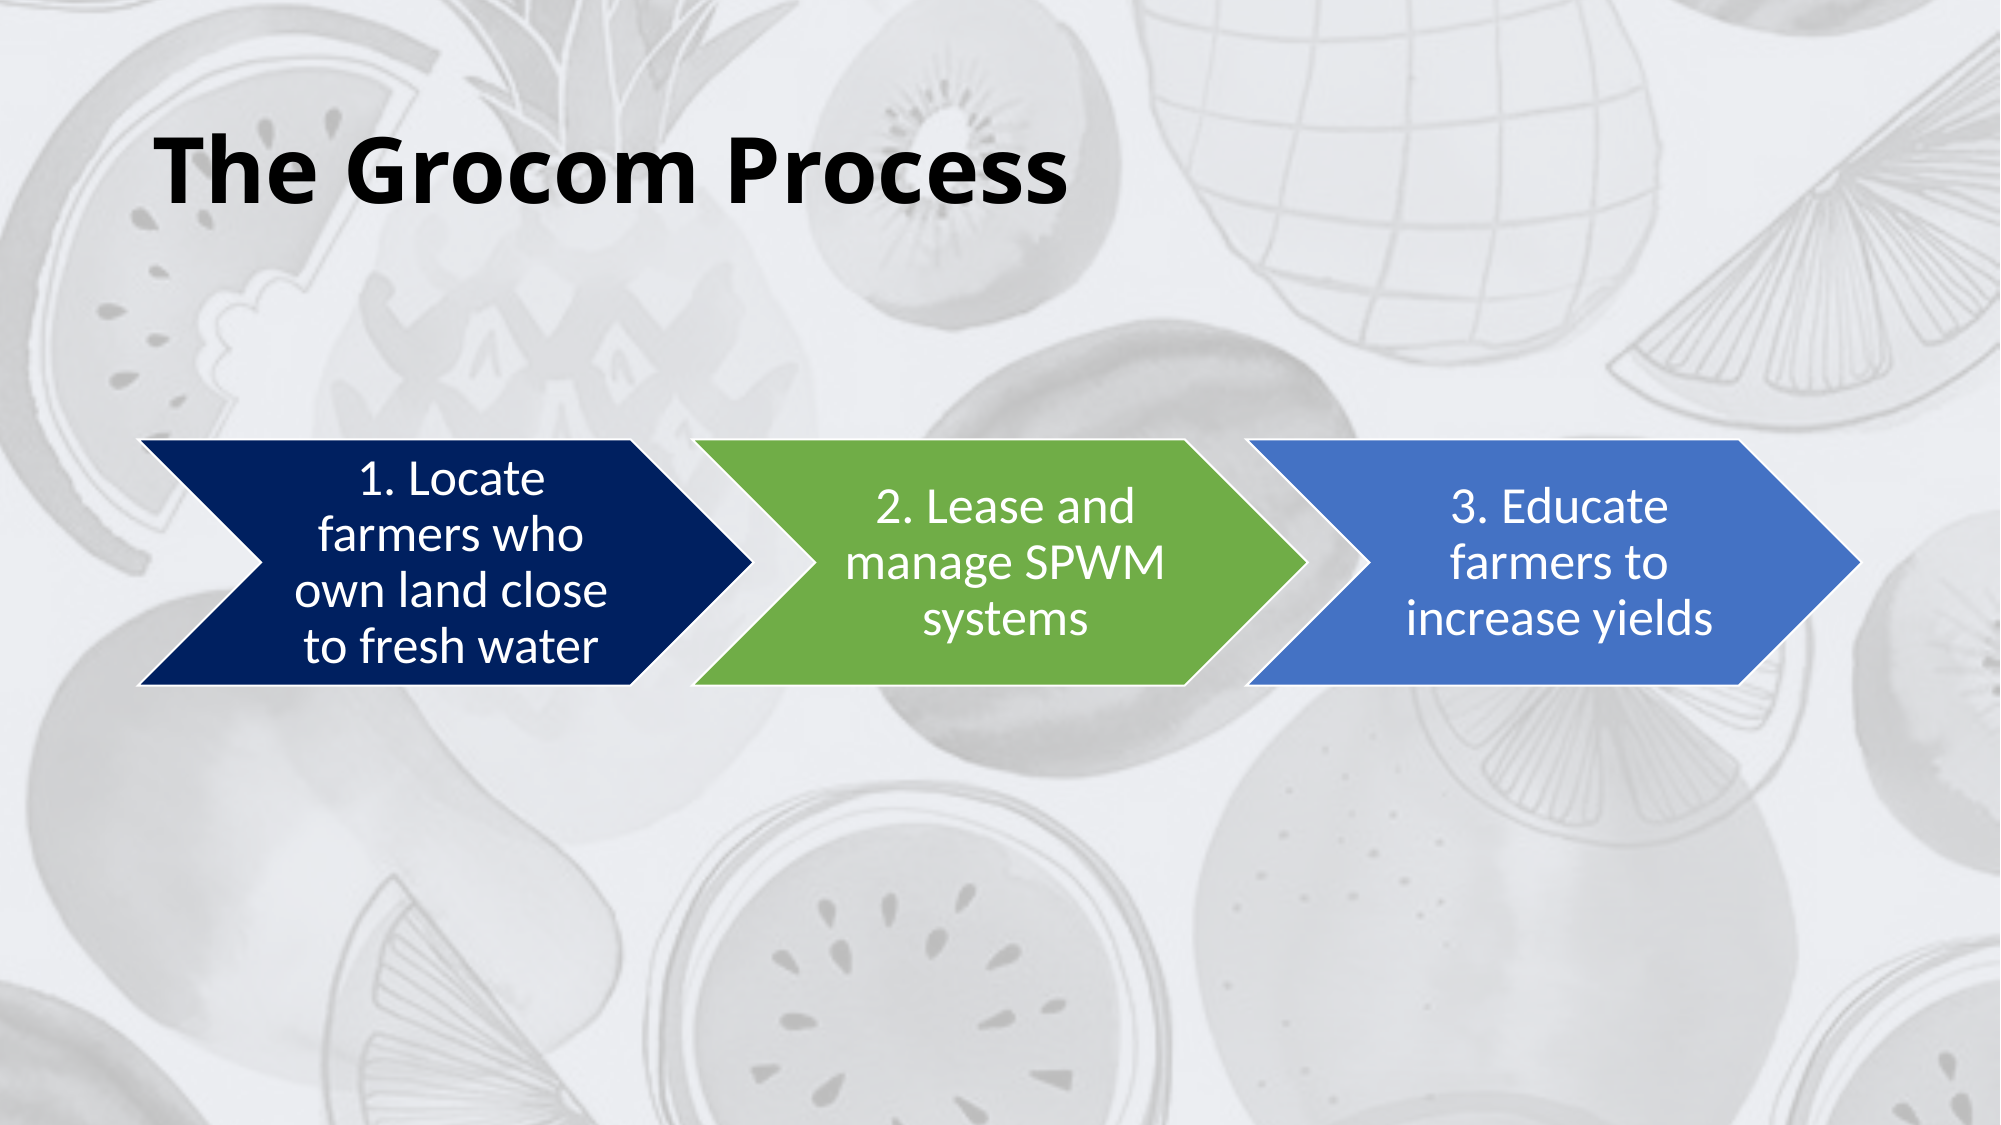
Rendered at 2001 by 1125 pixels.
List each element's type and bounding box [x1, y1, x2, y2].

list [137, 205, 1863, 920]
picture [0, 0, 2000, 1125]
